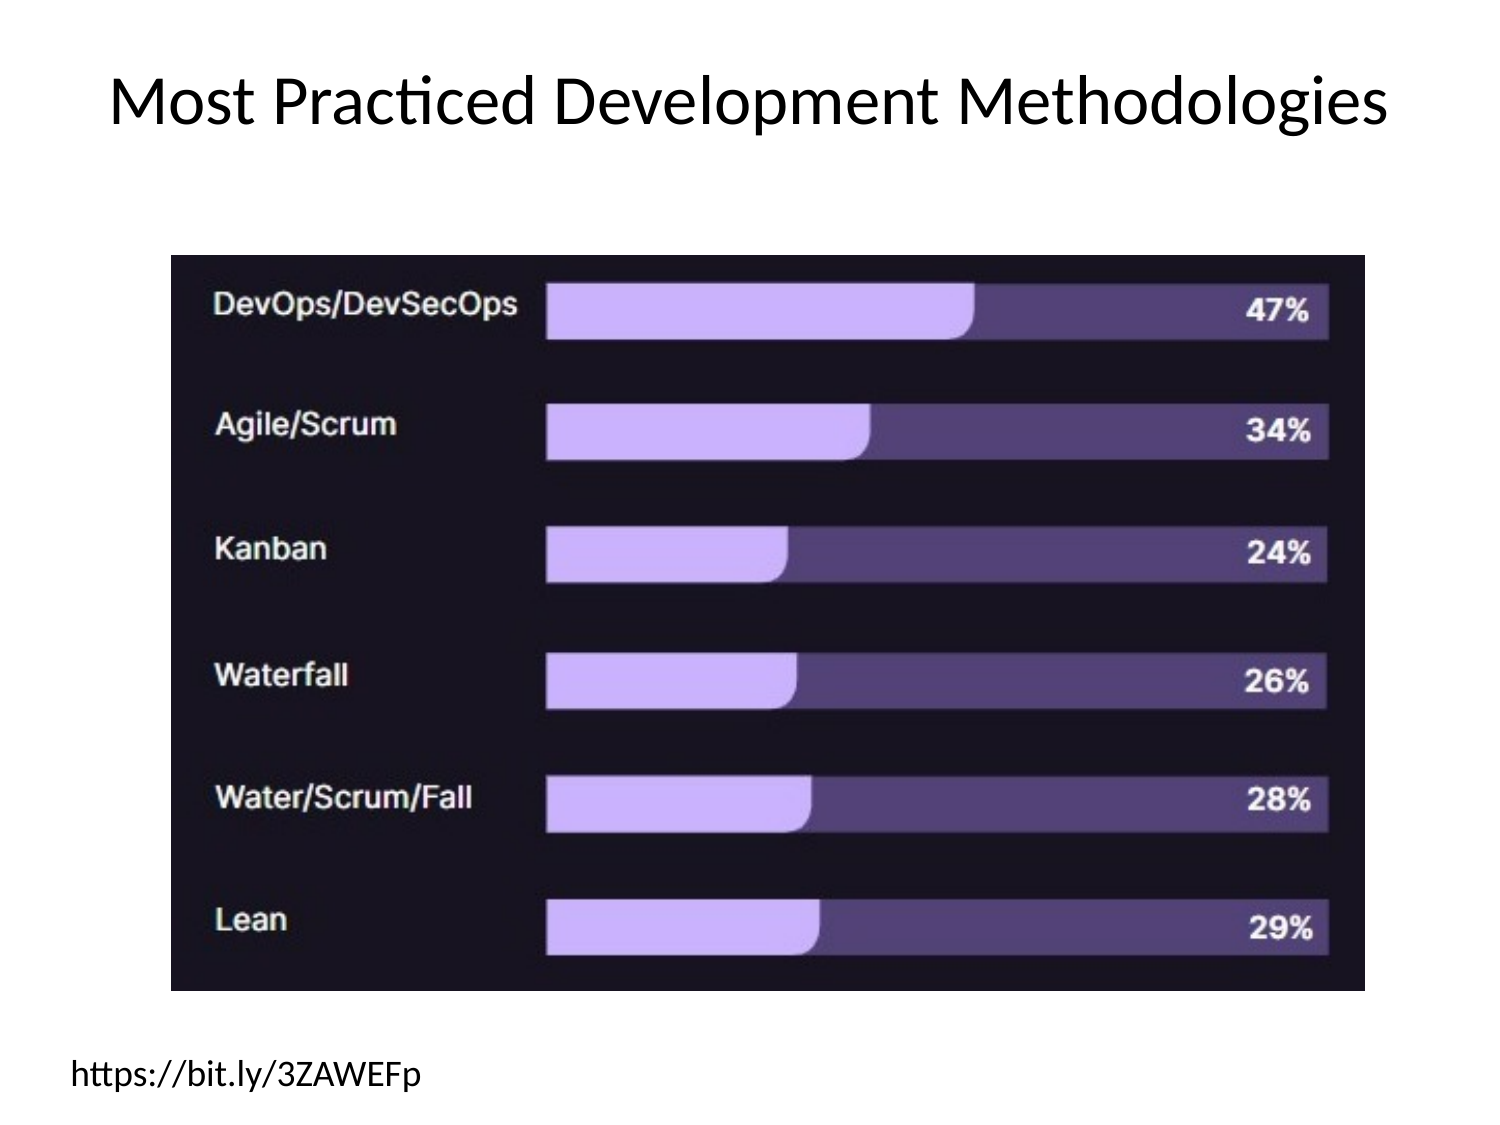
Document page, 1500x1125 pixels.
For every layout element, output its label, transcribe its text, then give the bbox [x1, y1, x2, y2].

picture [170, 255, 1365, 991]
title Most Practiced Development Methodologies [75, 45, 1425, 233]
text_box https://bit.ly/3ZAWEFp [55, 1041, 437, 1102]
